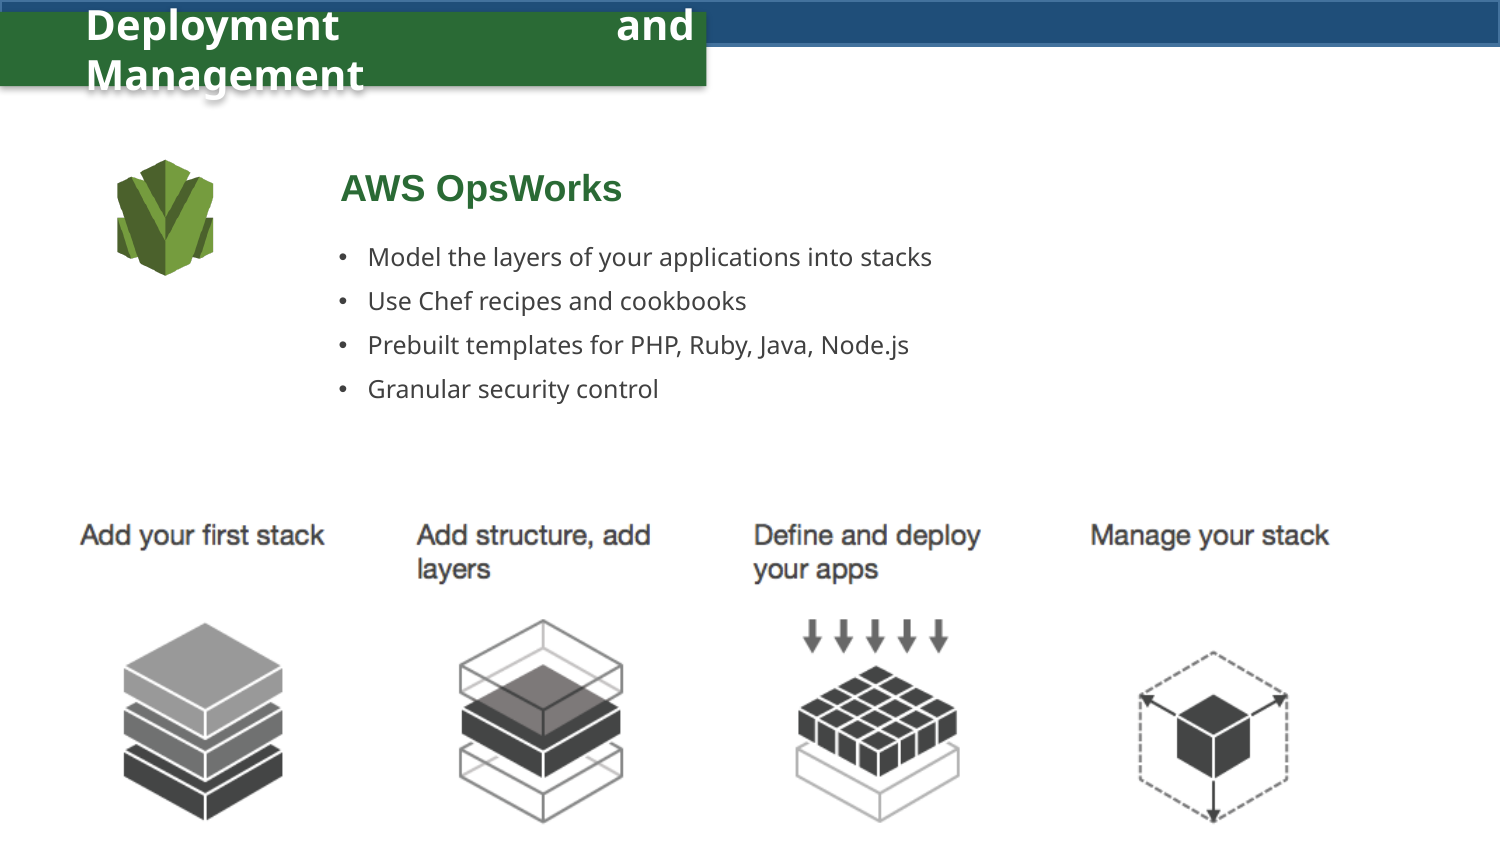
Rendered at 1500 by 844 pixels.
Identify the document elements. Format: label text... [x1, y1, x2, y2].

picture [104, 156, 226, 278]
text_box AWS OpsWorks [325, 157, 638, 217]
text_box Deployment and Management [0, 11, 707, 87]
picture [47, 495, 1390, 844]
text_box Model the layers of your applications into stacks Use Chef recipes and cookbooks Prebuilt templates for PHP, Ruby, Java, Node.js Granular security control [323, 232, 1389, 411]
